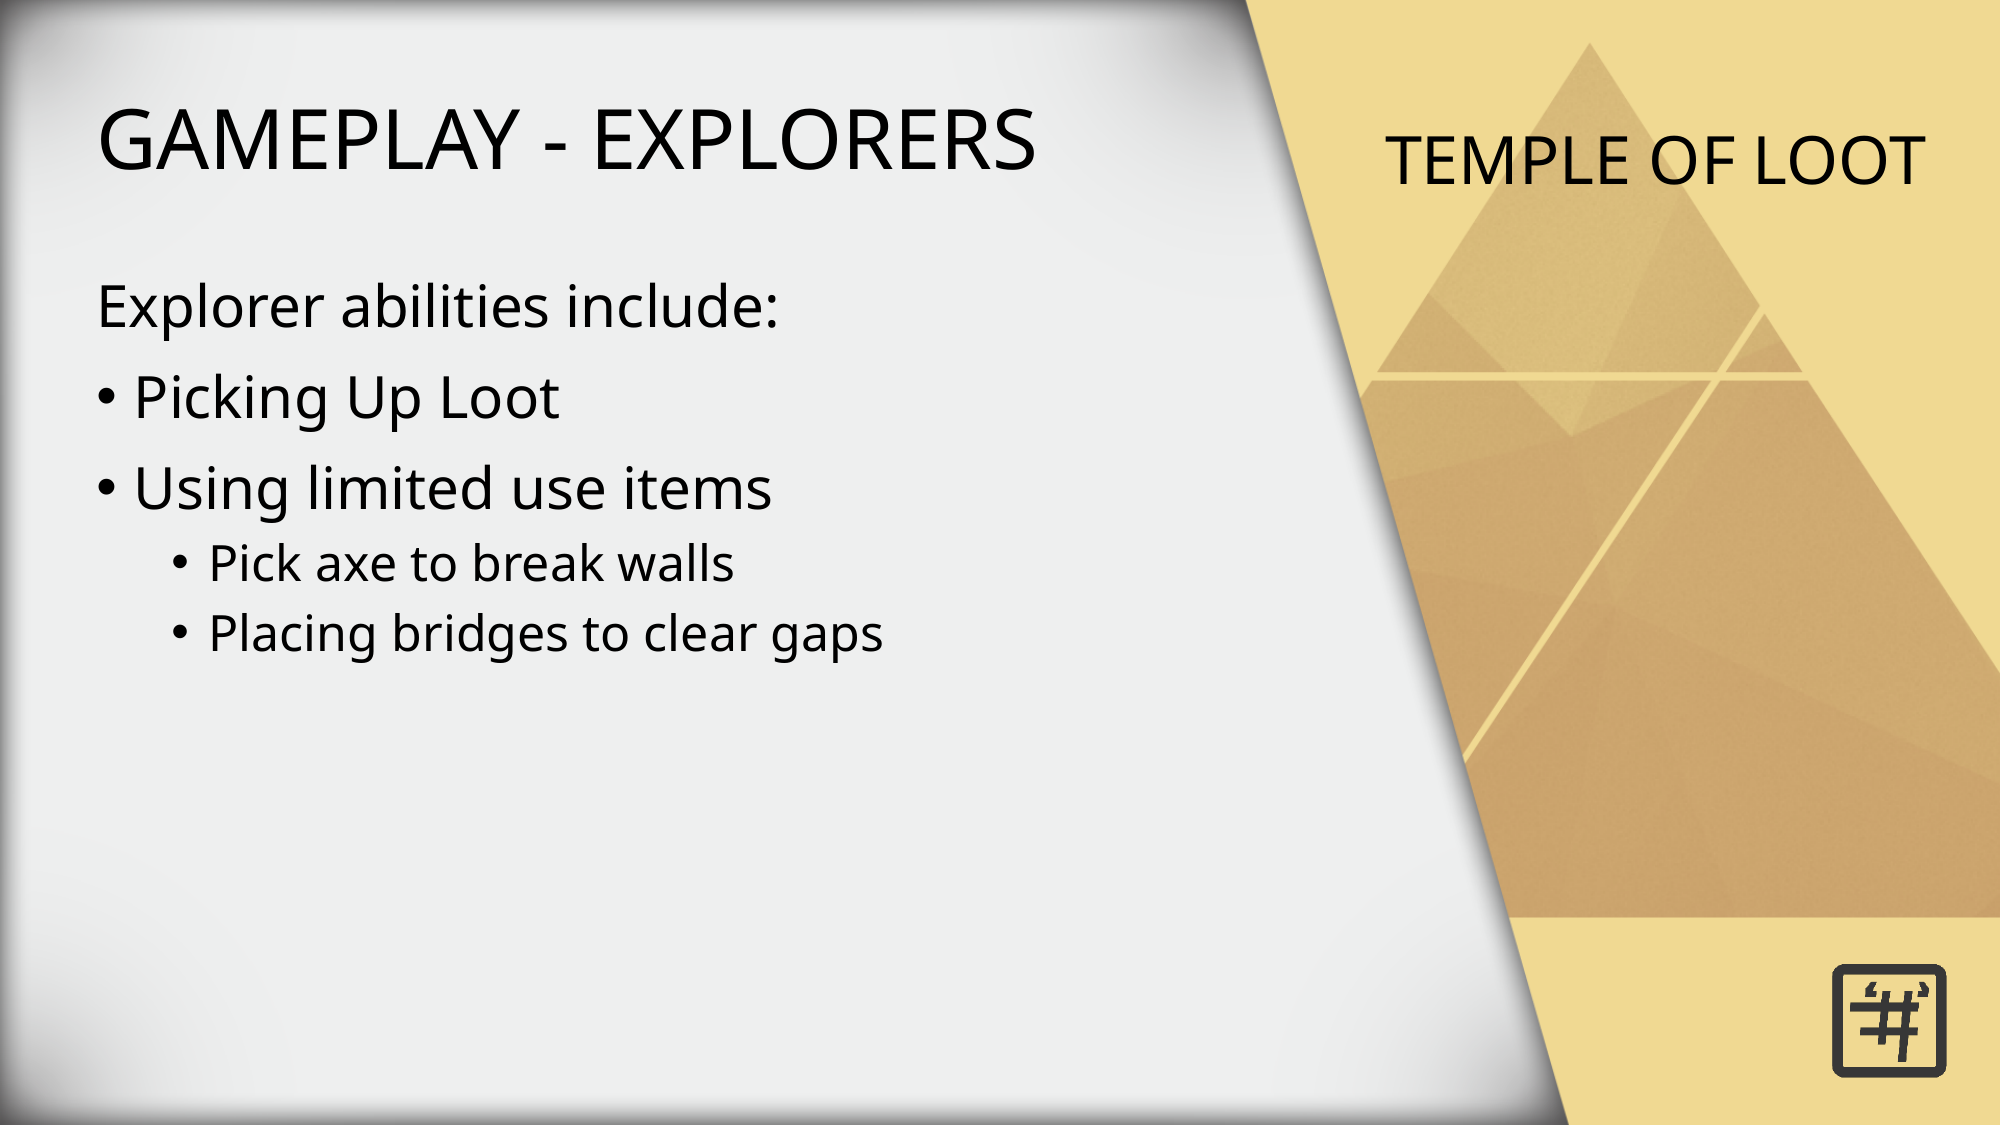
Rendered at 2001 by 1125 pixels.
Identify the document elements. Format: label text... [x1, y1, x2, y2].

list Explorer abilities include: Picking Up Loot Using limited use items Pick axe to break walls Placing bridges to clear gaps [81, 261, 1769, 1029]
list GAMEPLAY - EXPLORERS [81, 90, 1190, 215]
picture [0, 0, 2001, 1125]
